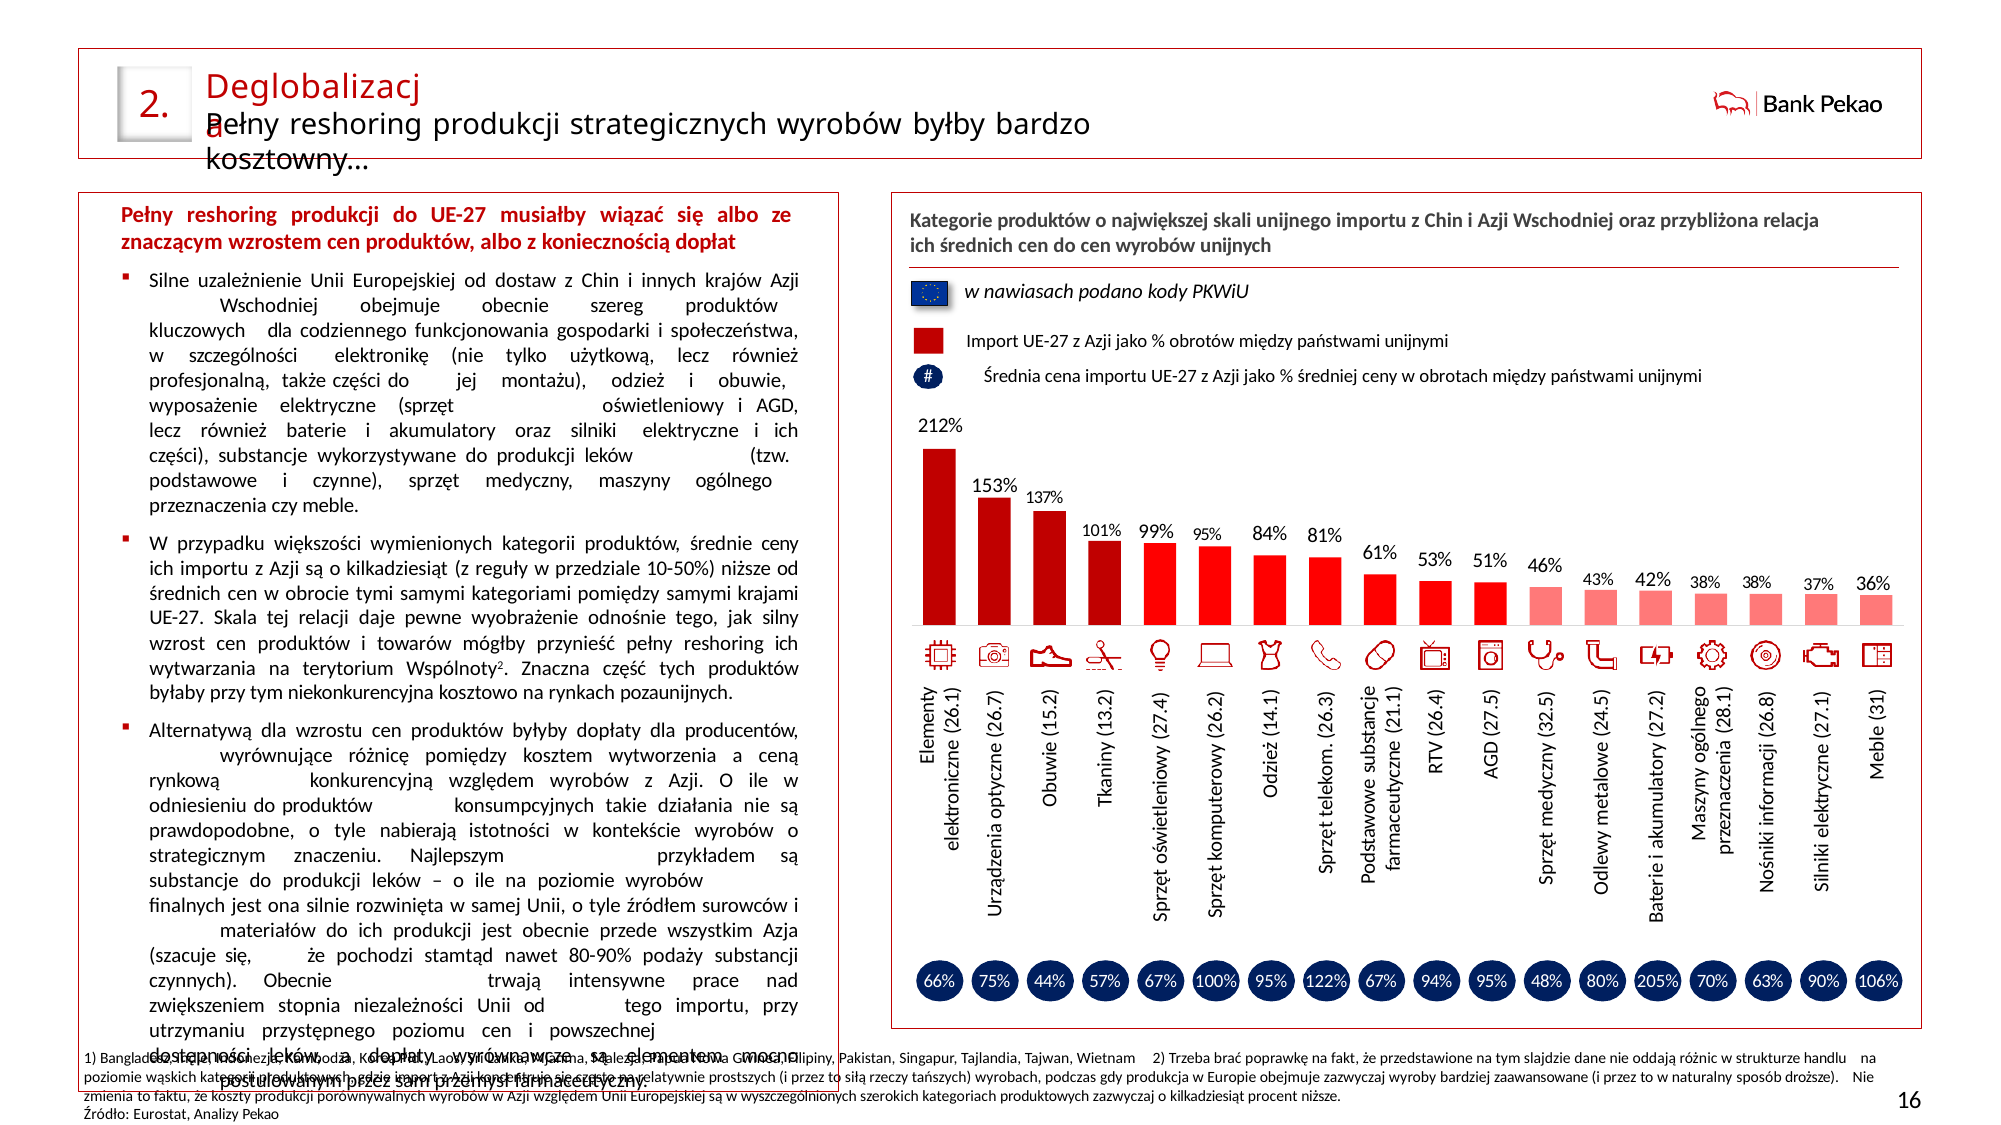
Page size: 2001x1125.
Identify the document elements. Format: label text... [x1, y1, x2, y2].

text_box Sprzęt komputerowy (26.2) [1204, 685, 1230, 921]
text_box [1089, 960, 1122, 966]
picture [1750, 639, 1781, 670]
text_box RTV (26.4) [1424, 685, 1450, 777]
picture [1862, 642, 1893, 667]
picture [1086, 640, 1123, 670]
text_box Tkaniny (13.2) [1093, 685, 1119, 809]
text_box 1) Bangladesz, Indie, Indonezja, Kambodża, Korea Płd., Laos, Sri Lanka, Mjanma, Malezja, Papua Nowa Gwinea, Filipiny, Pakistan, Singapur, Tajlandia, Tajwan, Wietnam 2) Trzeba brać poprawkę na fakt, że przedstawione na tym slajdzie dane nie oddają różnic w strukturze handlu na poziomie wąskich kategorii produktowych, gdzie import z Azji koncentruje się często na relatywnie prostszych (i przez to siłą rzeczy tańszych) wyrobach, podczas gdy produkcja w Europie obejmuje zazwyczaj wyroby bardziej zaawansowane (i przez to w naturalny sposób droższe). Nie zmienia to faktu, że koszty produkcji porównywalnych wyrobów w Azji względem Unii Europejskiej są w wyszczególnionych szerokich kategoriach produktowych zazwyczaj o kilkadziesiąt procent niższe. Źródło: Eurostat, Analizy Pekao [81, 1045, 1885, 1124]
text_box [78, 48, 1922, 159]
text_box Urządzenia optyczne (26.7) [983, 685, 1009, 920]
text_box [1586, 960, 1619, 966]
text_box [1582, 992, 1623, 1002]
picture [1365, 639, 1396, 670]
text_box Sprzęt telekom. (26.3) [1314, 685, 1340, 877]
text_box [1862, 960, 1895, 966]
text_box [1693, 992, 1733, 1002]
text_box [1476, 960, 1509, 966]
text_box [891, 192, 1922, 1029]
text_box [1697, 960, 1730, 966]
text_box Silniki elektryczne (27.1) [1810, 685, 1836, 895]
text_box Baterie i akumulatory (27.2) [1645, 685, 1671, 927]
picture [1150, 639, 1170, 671]
text_box Sprzęt medyczny (32.5) [1535, 685, 1561, 888]
text_box Meble (31) [1865, 685, 1891, 783]
text_box [1085, 992, 1126, 1002]
text_box [1034, 960, 1067, 966]
text_box AGD (27.5) [1479, 685, 1505, 782]
text_box [1200, 960, 1233, 966]
picture [1030, 644, 1072, 667]
text_box Kategorie produktów o największej skali unijnego importu z Chin i Azji Wschodniej oraz przybliżona relacja ich średnich cen do cen wyrobów unijnych w nawiasach podano kody PKWiU Import UE-27 z Azji jako % obrotów między państwami unijnymi # Średnia cena importu UE-27 z Azji jako % średniej ceny w obrotach między państwami unijnymi 212% 153% 137% [905, 204, 1835, 507]
text_box Pełny reshoring produkcji do UE-27 musiałby wiązać się albo ze znaczącym wzrostem cen produktów, albo z koniecznością dopłat Silne uzależnienie Unii Europejskiej od dostaw z Chin i innych krajów Azji Wschodniej obejmuje obecnie szereg produktów kluczowych dla codziennego funkcjonowania gospodarki i społeczeństwa, w szczególności elektronikę (nie tylko użytkową, lecz również profesjonalną, także części do jej montażu), odzież i obuwie, wyposażenie elektryczne (sprzęt oświetleniowy i AGD, lecz również baterie i akumulatory oraz silniki elektryczne i ich części), substancje wykorzystywane do produkcji leków (tzw. podstawowe i czynne), sprzęt medyczny, maszyny ogólnego przeznaczenia czy meble. W przypadku większości wymienionych kategorii produktów, średnie ceny ich importu z Azji są o kilkadziesiąt (z reguły w przedziale 10-50%) niższe od średnich cen w obrocie tymi samymi kategoriami pomiędzy samymi krajami UE-27. Skala tej relacji daje pewne wyobrażenie odnośnie tego, jak silny wzrost cen produktów i towarów mógłby przynieść pełny reshoring ich wytwarzania na terytorium Wspólnoty2. Znaczna część tych produktów byłaby przy tym niekonkurencyjna kosztowo na rynkach pozaunijnych. Alternatywą dla wzrostu cen produktów byłyby dopłaty dla producentów, wyrównujące różnicę pomiędzy kosztem wytworzenia a ceną rynkową konkurencyjną względem wyrobów z Azji. O ile w odniesieniu do produktów konsumpcyjnych takie działania nie są prawdopodobne, o tyle nabierają istotności w kontekście wyrobów o strategicznym znaczeniu. Najlepszym przykładem są substancje do produkcji leków – o ile na poziomie wyrobów finalnych jest ona silnie rozwinięta w samej Unii, o tyle źródłem surowców i materiałów do ich produkcji jest obecnie przede wszystkim Azja (szacuje się, że pochodzi stamtąd nawet 80-90% podaży substancji czynnych). Obecnie trwają intensywne prace nad zwiększeniem stopnia niezależności Unii od tego importu, przy utrzymaniu przystępnego poziomu cen i powszechnej dostępności leków, a dopłaty wyrównawcze są elementem mocno postulowanym przez sam przemysł farmaceutyczny. [78, 192, 838, 1092]
text_box [1255, 960, 1288, 966]
text_box 66% 75% 44% 57% 67% 100% 95% 122% 67% 94% 95% 48% 80% 205% 70% 63% 90% 106% [923, 966, 1903, 992]
text_box [1752, 960, 1785, 966]
picture [1258, 639, 1282, 670]
text_box Obuwie (15.2) [1038, 685, 1064, 810]
text_box [1748, 992, 1789, 1002]
text_box [916, 960, 960, 1002]
text_box [1196, 992, 1236, 1002]
text_box [1365, 960, 1398, 966]
picture [1697, 639, 1728, 670]
text_box [1306, 992, 1347, 1002]
text_box [1638, 992, 1678, 1002]
text_box Podstawowe substancje farmaceutyczne (21.1) [1357, 685, 1408, 894]
text_box Pełny reshoring produkcji strategicznych wyrobów byłby bardzo kosztowny… [205, 153, 1225, 175]
text_box [1807, 960, 1840, 966]
text_box Maszyny ogólnego przeznaczenia (28.1) [1687, 685, 1738, 863]
picture [913, 364, 944, 389]
picture [1586, 639, 1617, 670]
text_box Odlewy metalowe (24.5) [1590, 685, 1616, 898]
text_box Sprzęt oświetleniowy (27.4) [1149, 685, 1175, 925]
picture [1478, 639, 1503, 670]
text_box [1310, 960, 1343, 966]
text_box Nośniki informacji (26.8) [1755, 685, 1781, 896]
picture [1197, 642, 1233, 667]
picture [1640, 643, 1674, 667]
picture [1803, 642, 1840, 667]
text_box [1803, 992, 1844, 1002]
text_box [911, 448, 1904, 627]
picture [1528, 639, 1564, 670]
text_box Elementy elektroniczne (26.1) [916, 685, 966, 859]
text_box 16 [1894, 1081, 1925, 1114]
text_box [1362, 992, 1402, 1002]
picture [1420, 639, 1451, 670]
picture [979, 643, 1010, 667]
text_box [979, 960, 1012, 966]
text_box [1251, 992, 1292, 1002]
text_box [1531, 960, 1564, 966]
text_box [1420, 960, 1453, 966]
text_box [1527, 992, 1568, 1002]
text_box [1141, 992, 1181, 1002]
picture [1310, 639, 1342, 670]
text_box [1417, 992, 1457, 1002]
text_box [1144, 960, 1177, 966]
text_box [1859, 992, 1899, 1002]
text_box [908, 277, 959, 317]
text_box [1472, 992, 1512, 1002]
text_box Odzież (14.1) [1259, 685, 1285, 801]
picture [925, 639, 956, 670]
text_box [1030, 992, 1071, 1002]
text_box [1641, 960, 1674, 966]
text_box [117, 66, 1883, 142]
text_box [975, 992, 1015, 1002]
